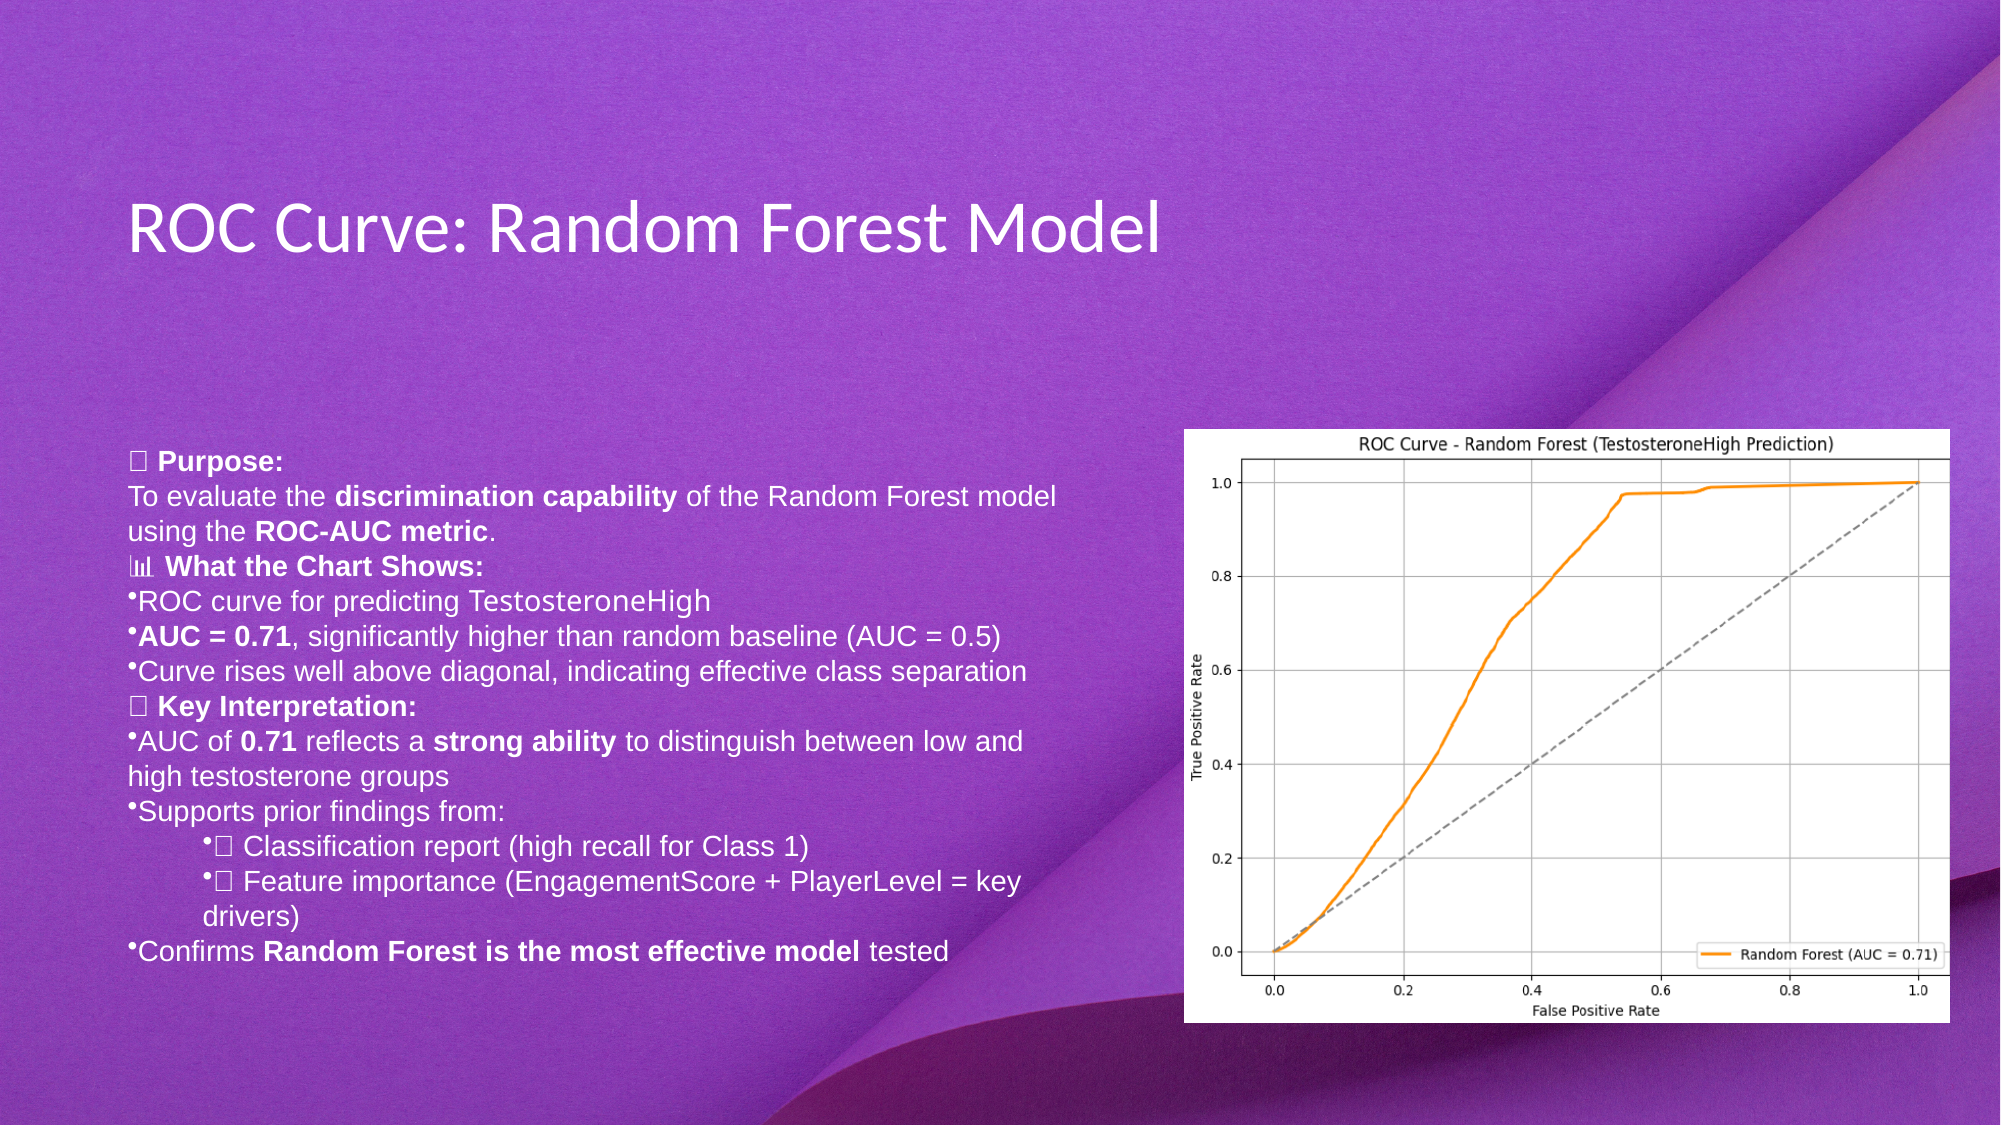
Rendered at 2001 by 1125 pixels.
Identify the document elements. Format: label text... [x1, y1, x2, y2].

list 🎯 Purpose: To evaluate the discrimination capability of the Random Forest model using the ROC-AUC metric. 📊 What the Chart Shows: ROC curve for predicting TestosteroneHigh AUC = 0.71, significantly higher than random baseline (AUC = 0.5) Curve rises well above diagonal, indicating effective class separation 💡 Key Interpretation: AUC of 0.71 reflects a strong ability to distinguish between low and high testosterone groups Supports prior findings from: ✅ Classification report (high recall for Class 1) ✅ Feature importance (EngagementScore + PlayerLevel = key drivers) Confirms Random Forest is the most effective model tested [112, 400, 1079, 1054]
picture [0, 0, 2001, 1125]
title ROC Curve: Random Forest Model [112, 102, 1775, 342]
